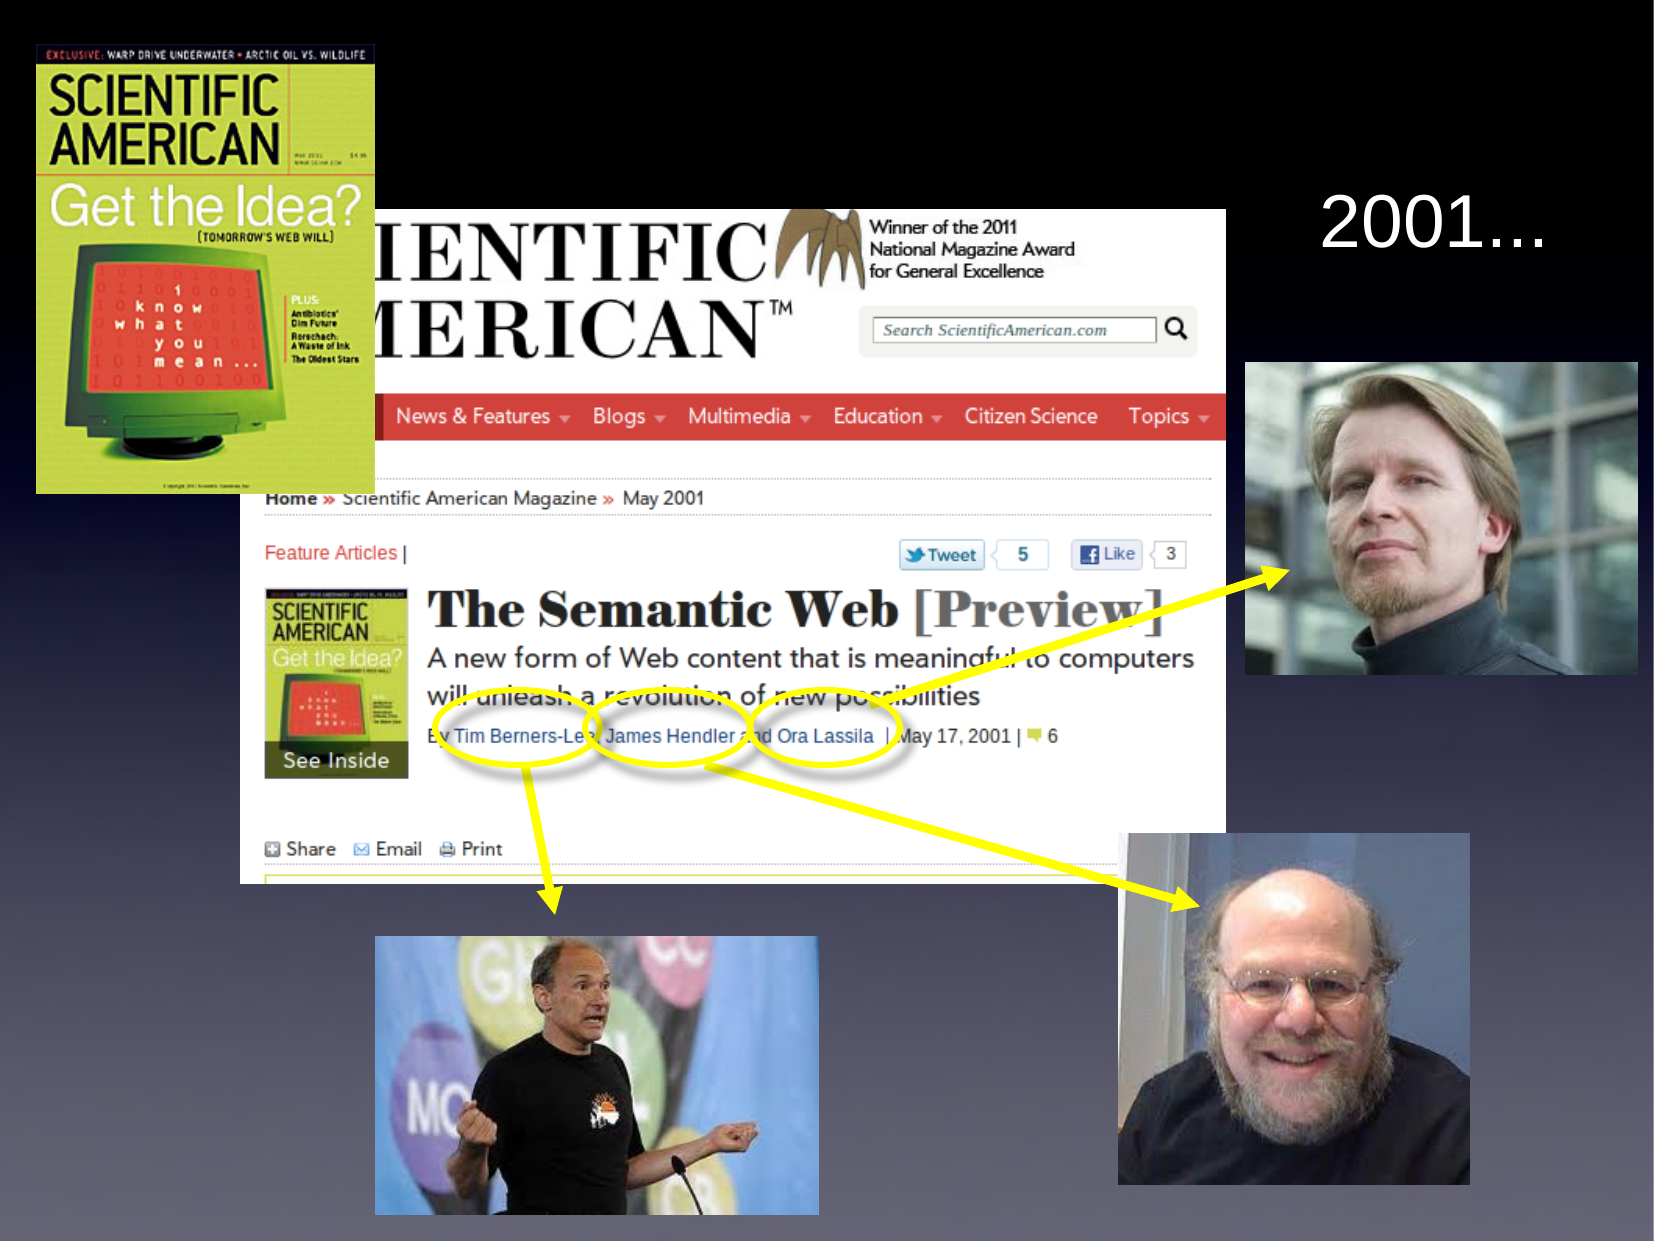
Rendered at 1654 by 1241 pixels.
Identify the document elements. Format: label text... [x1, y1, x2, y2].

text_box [704, 764, 1201, 907]
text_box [869, 569, 1291, 706]
text_box 2001... [1304, 164, 1564, 270]
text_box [464, 824, 616, 856]
picture [0, 0, 1654, 1241]
